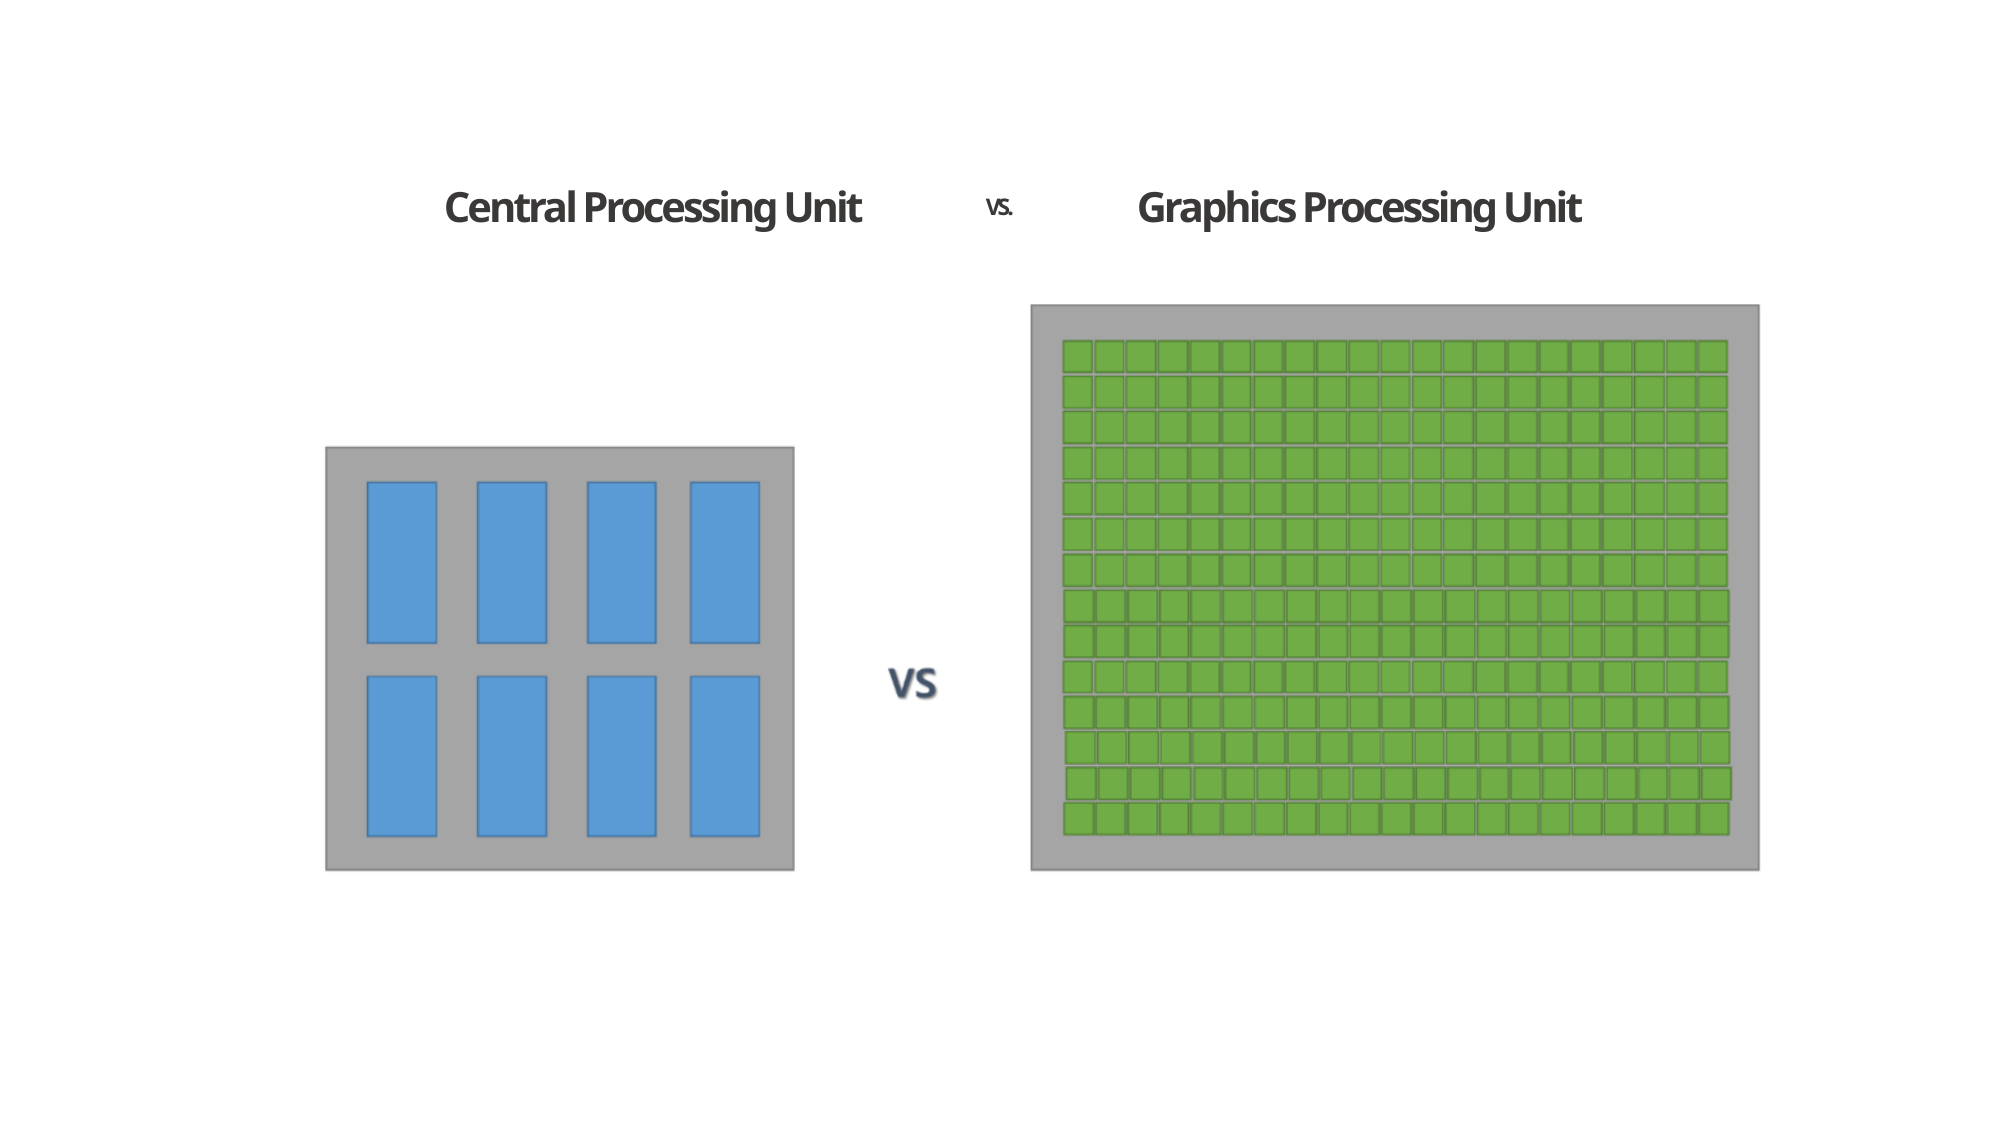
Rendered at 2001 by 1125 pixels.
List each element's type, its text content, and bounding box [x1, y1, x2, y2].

text_box VS. [971, 185, 1029, 228]
text_box Central Processing Unit [429, 173, 879, 239]
text_box Graphics Processing Unit [1122, 173, 1598, 239]
picture [293, 298, 1796, 896]
